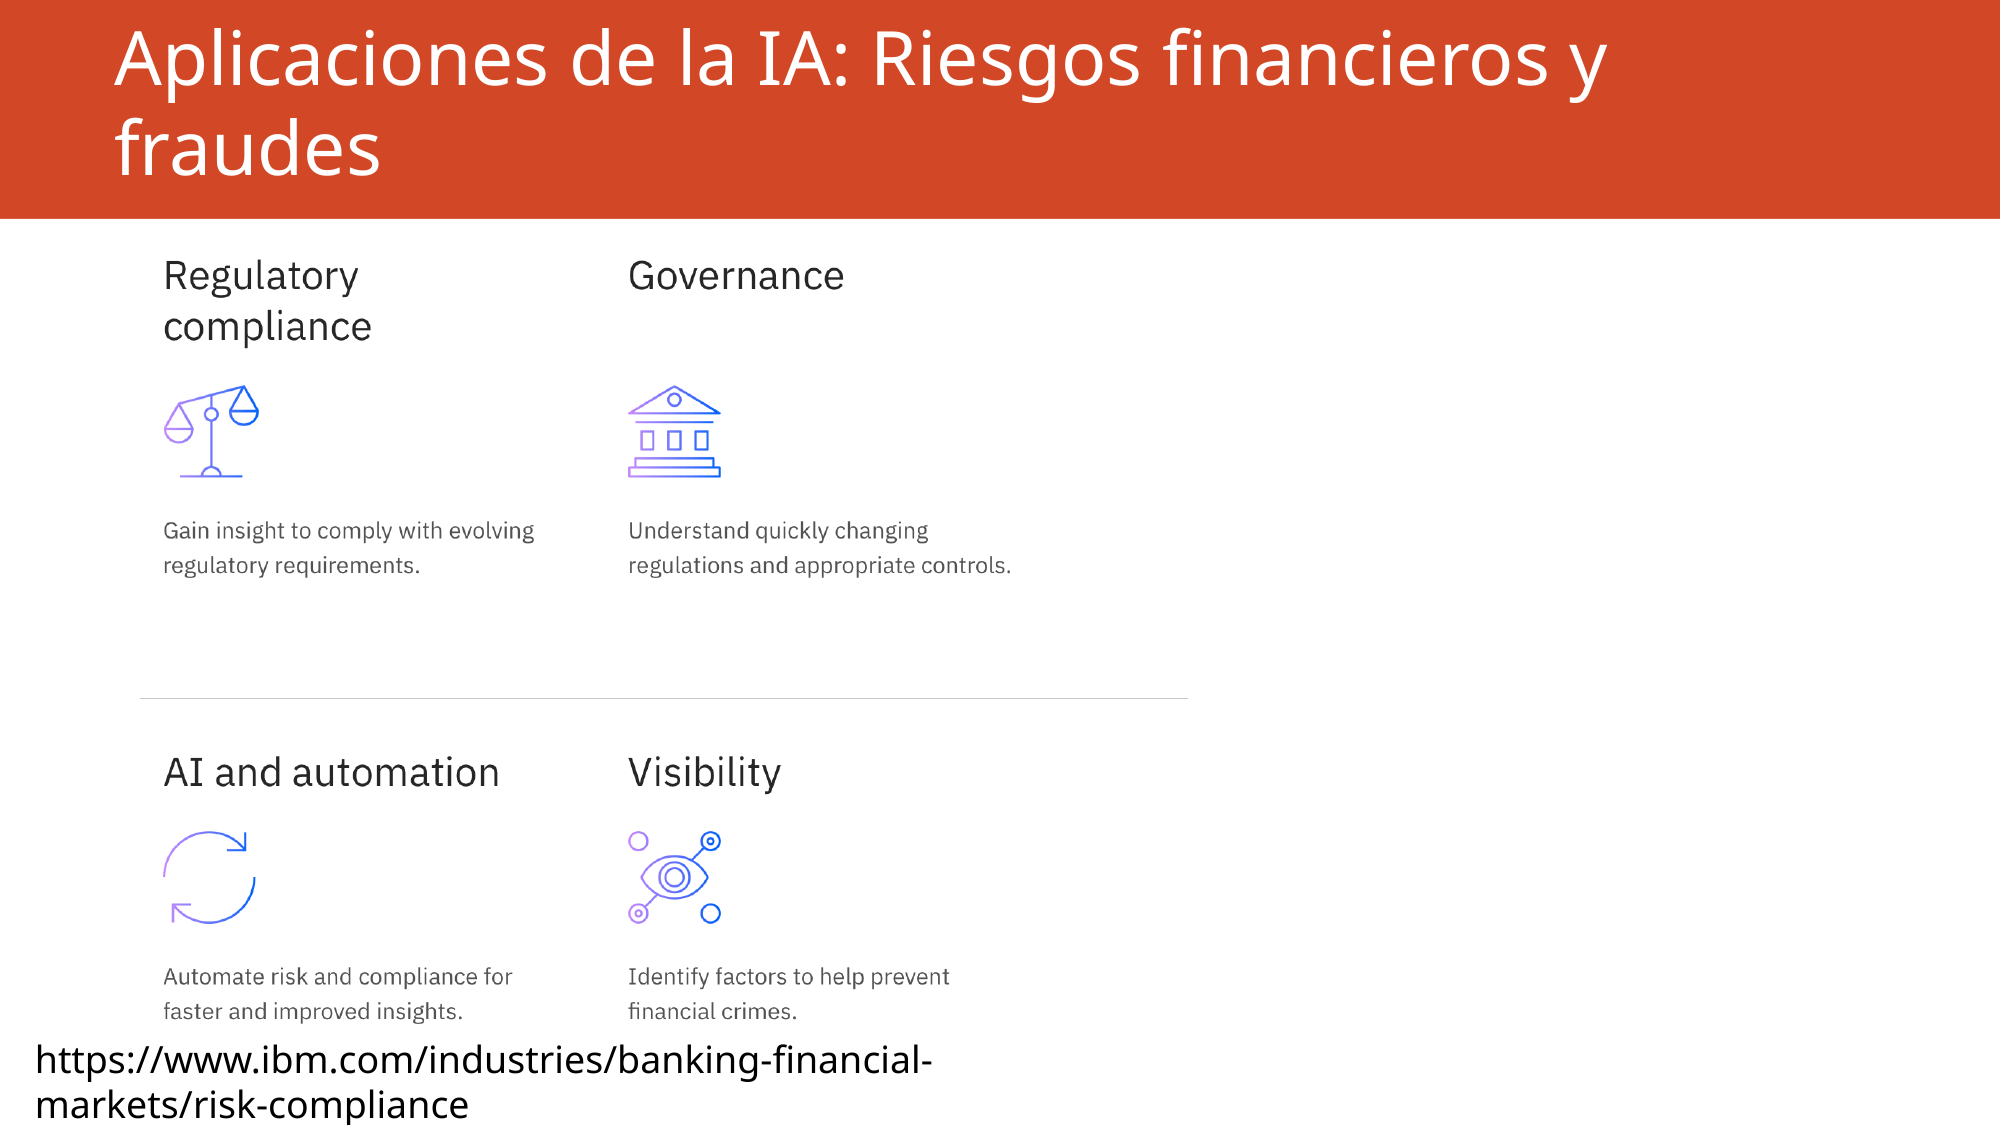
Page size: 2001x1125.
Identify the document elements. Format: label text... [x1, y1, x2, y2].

text_box https://www.ibm.com/industries/banking-financial-markets/risk-compliance [20, 1029, 1021, 1125]
picture [19, 247, 1188, 1029]
title Aplicaciones de la IA: Riesgos financieros y fraudes [99, 0, 1863, 199]
